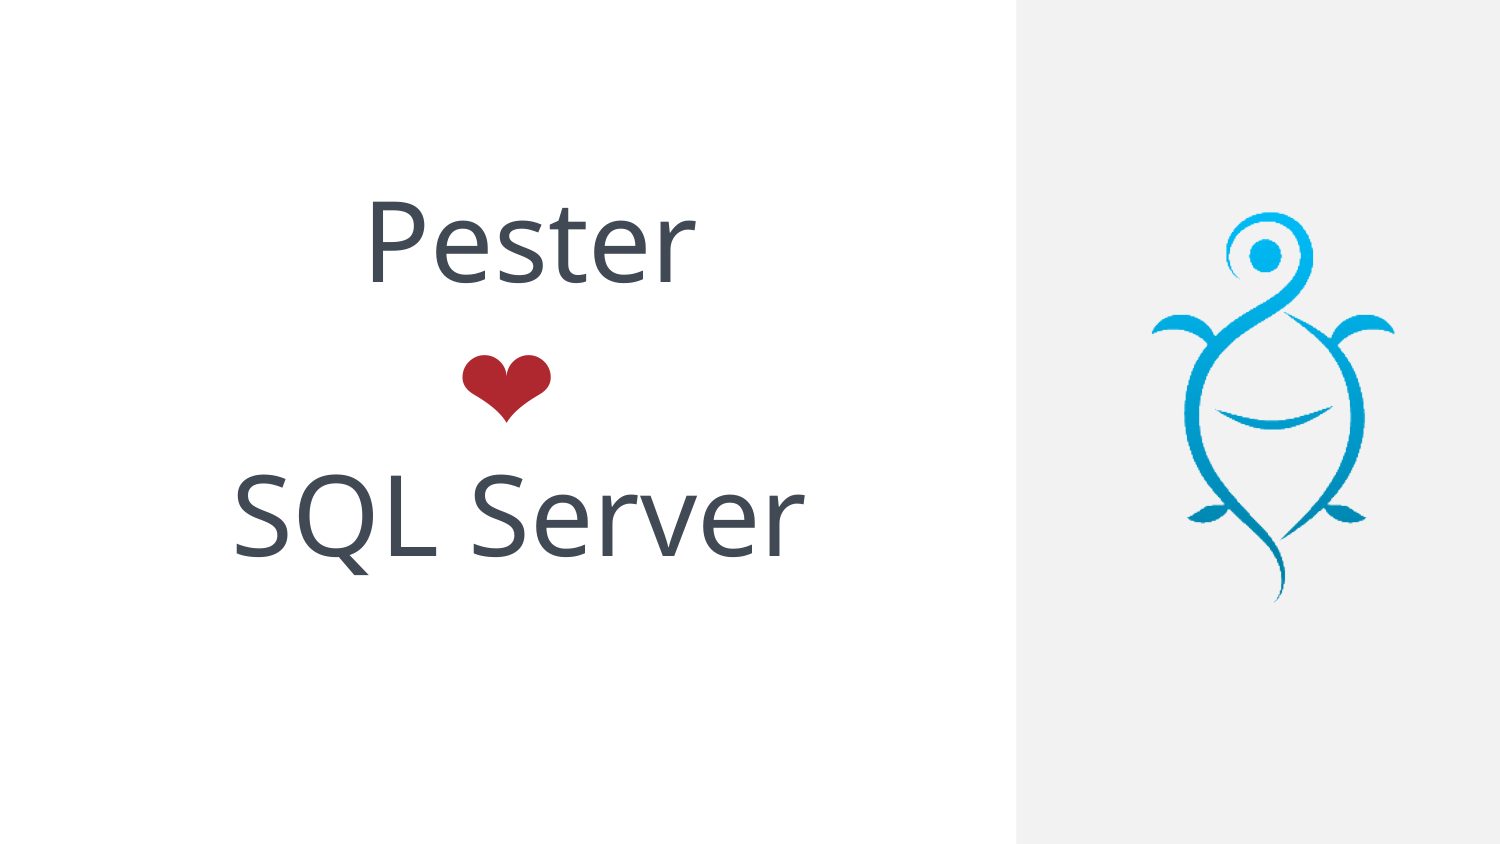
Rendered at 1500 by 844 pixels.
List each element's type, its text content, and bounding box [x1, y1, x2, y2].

text_box Pester [11, 172, 1051, 386]
title SQL Server [0, 457, 1039, 660]
text_box ❤️ [441, 305, 597, 465]
picture [1127, 173, 1416, 628]
